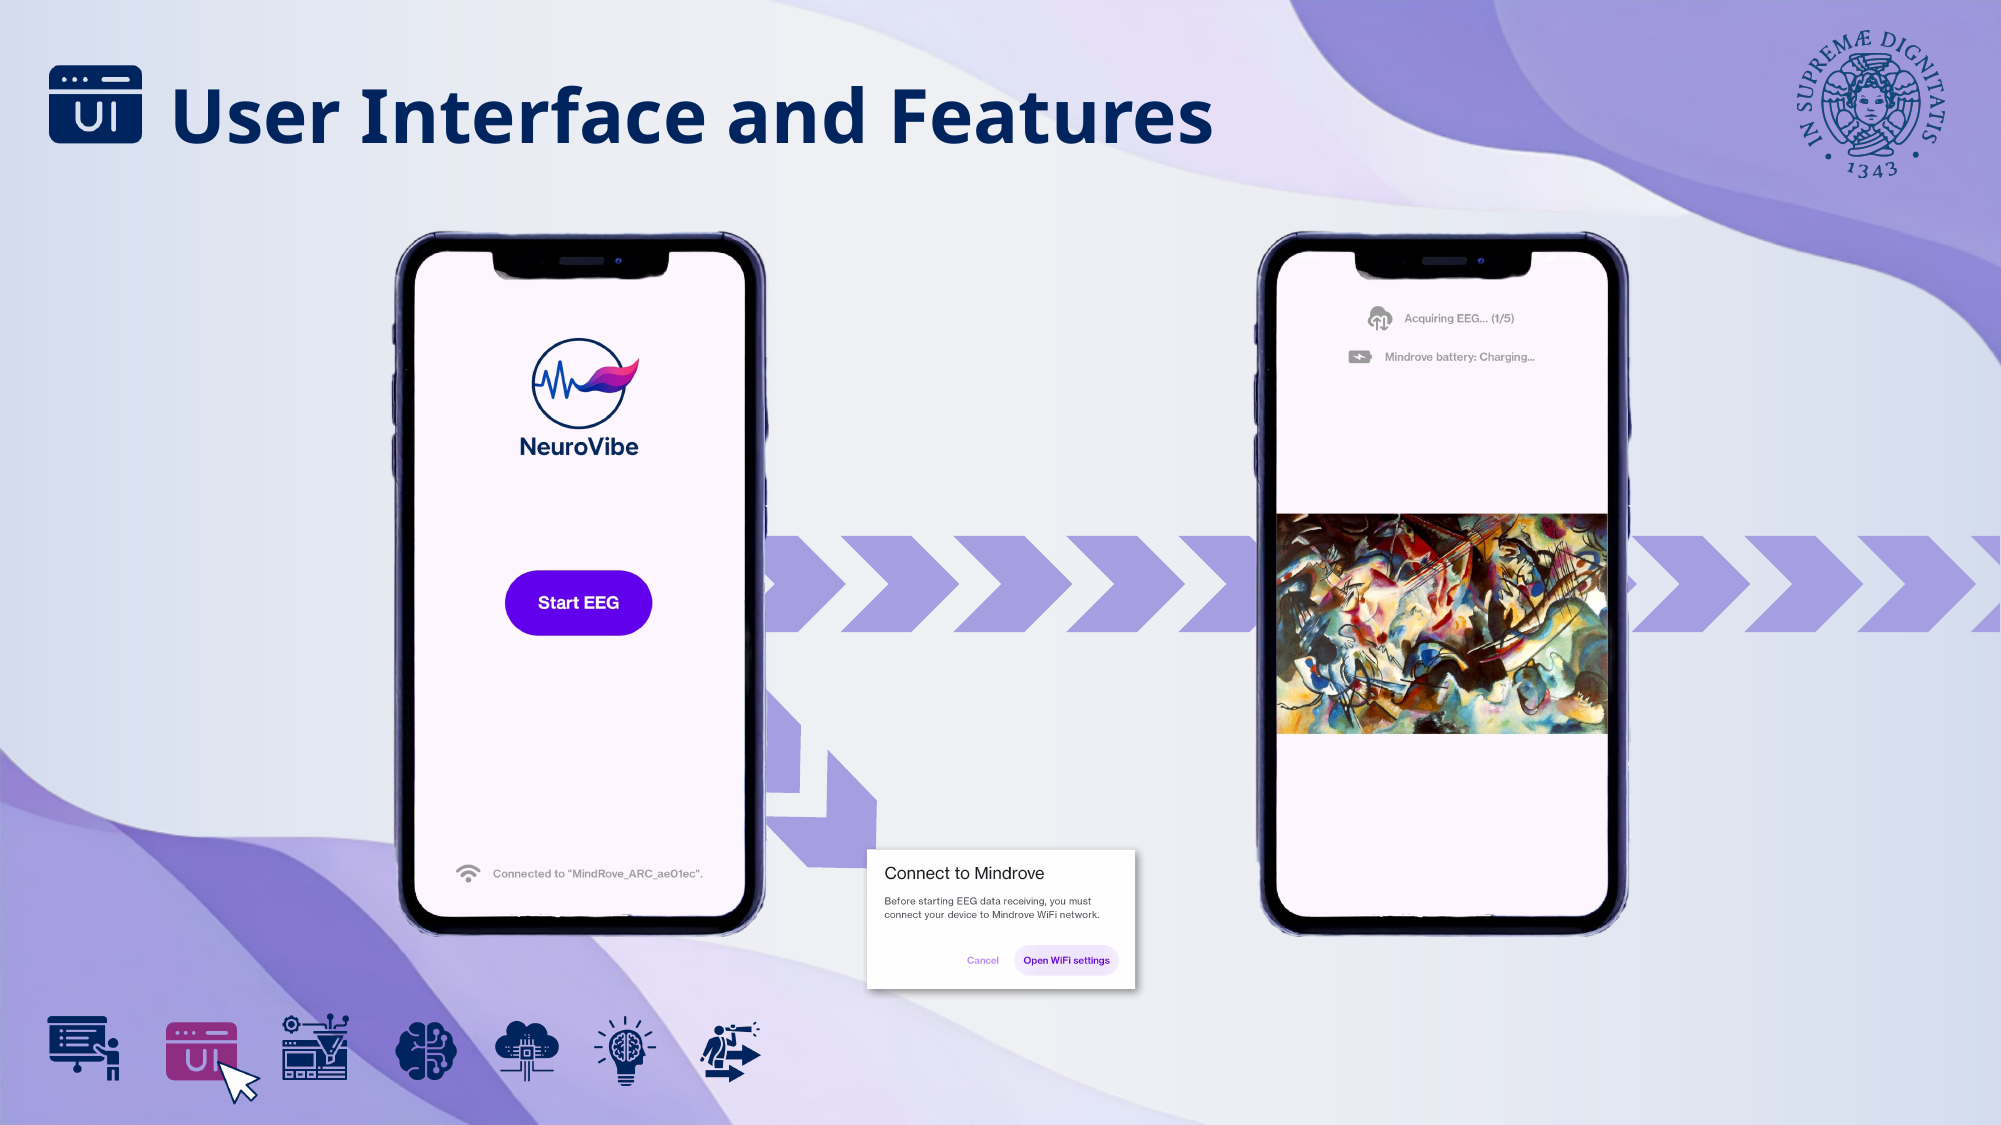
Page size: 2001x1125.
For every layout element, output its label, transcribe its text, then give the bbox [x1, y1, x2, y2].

picture [866, 848, 1136, 989]
picture [48, 56, 143, 151]
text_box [1250, 227, 1632, 938]
text_box [1632, 579, 1637, 589]
picture [166, 1015, 262, 1106]
picture [1796, 29, 1945, 178]
text_box [1632, 535, 1751, 633]
text_box [0, 0, 2000, 1125]
text_box [840, 535, 960, 633]
text_box [1970, 602, 2000, 633]
text_box [1066, 535, 1186, 633]
picture [388, 227, 770, 938]
picture [491, 1015, 563, 1087]
text_box [953, 535, 1073, 633]
picture [589, 1015, 661, 1087]
picture [42, 1007, 124, 1089]
text_box [770, 749, 877, 869]
text_box User Interface and Features [154, 61, 1643, 167]
text_box [1970, 535, 2000, 566]
text_box [1744, 535, 1864, 633]
picture [279, 1012, 351, 1084]
text_box [1178, 535, 1250, 633]
text_box [770, 693, 801, 794]
text_box [1857, 535, 1977, 633]
picture [390, 1015, 462, 1087]
text_box [770, 535, 846, 633]
picture [695, 1016, 766, 1088]
